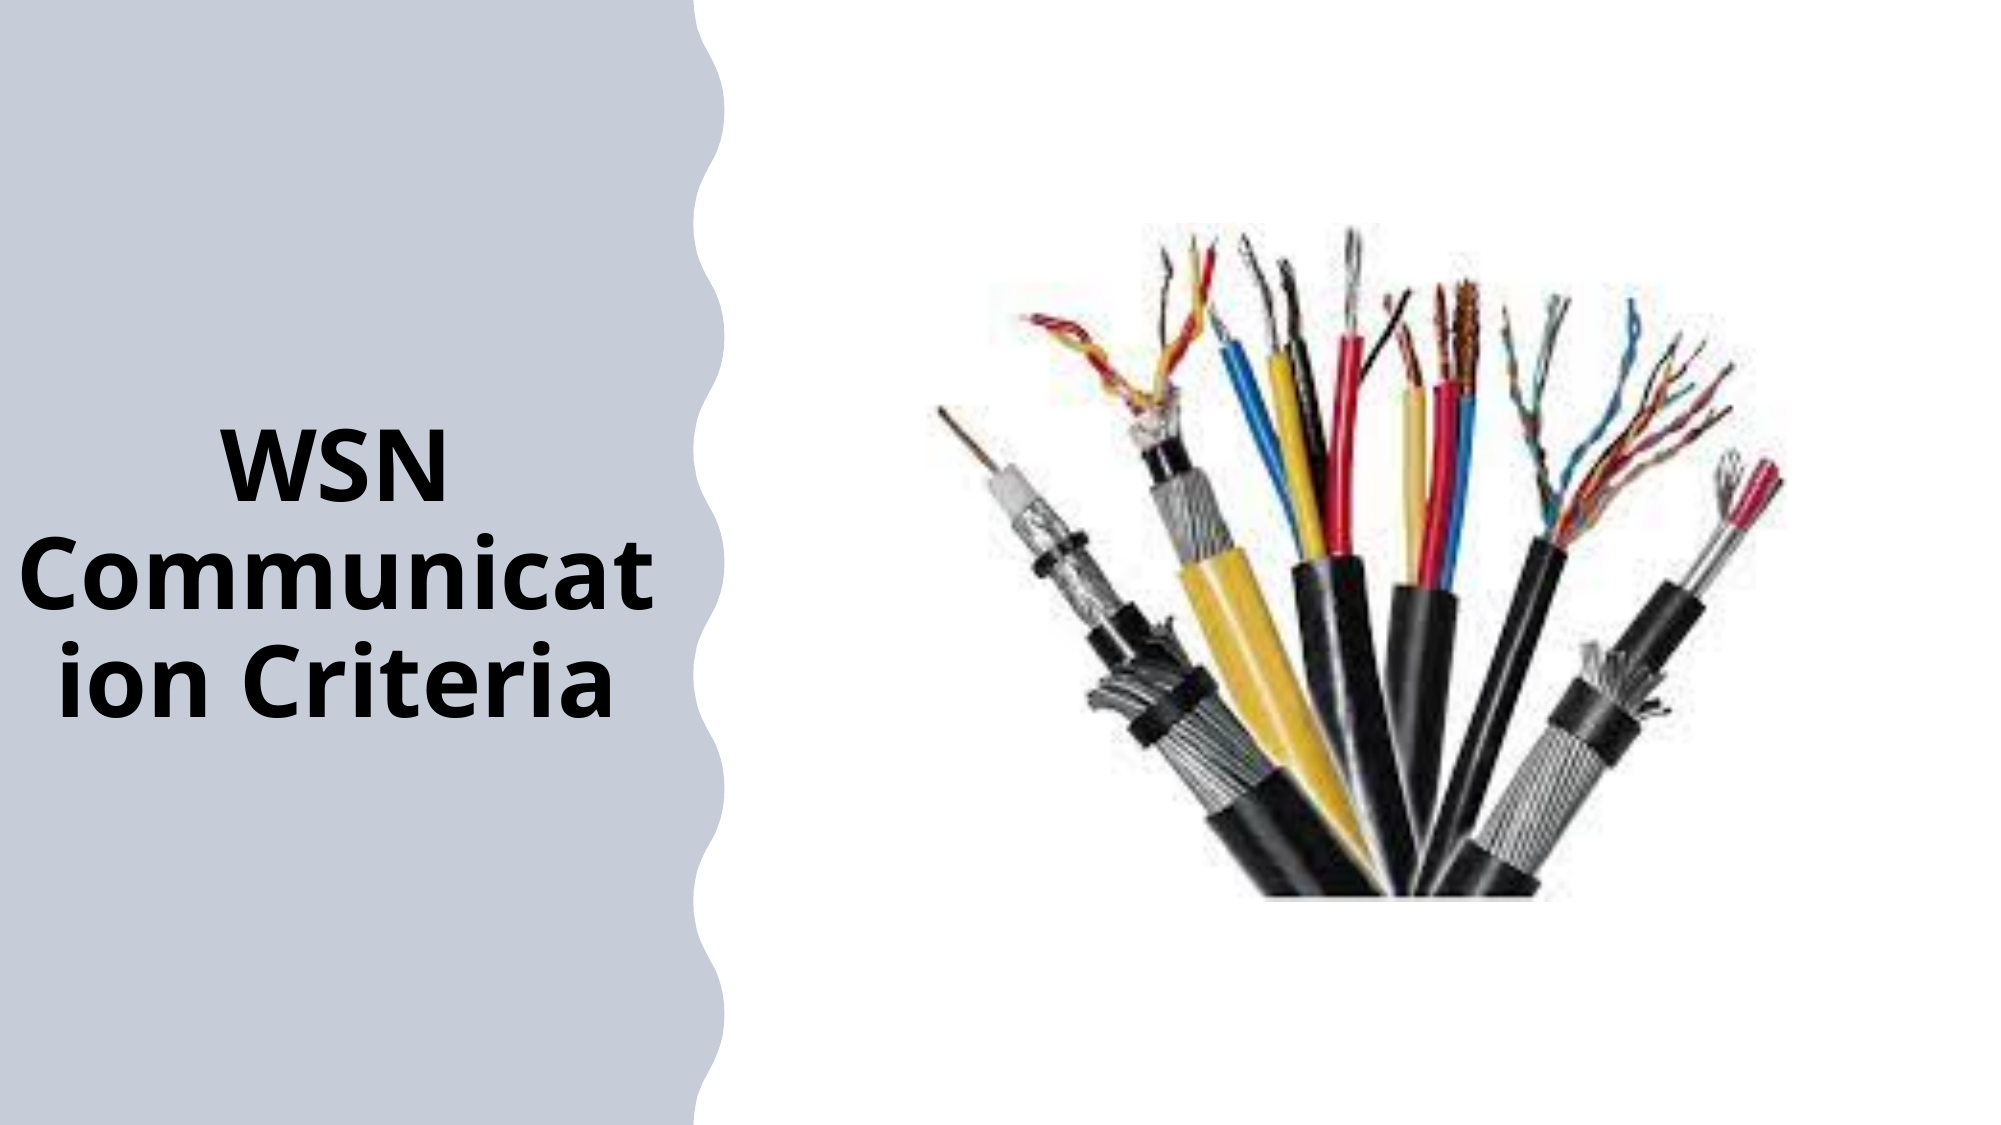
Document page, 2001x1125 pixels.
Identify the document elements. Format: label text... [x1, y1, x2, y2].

picture [806, 223, 1895, 902]
title WSN Communication Criteria [0, 118, 674, 747]
text_box [695, 0, 2000, 1125]
text_box [0, 0, 726, 1125]
